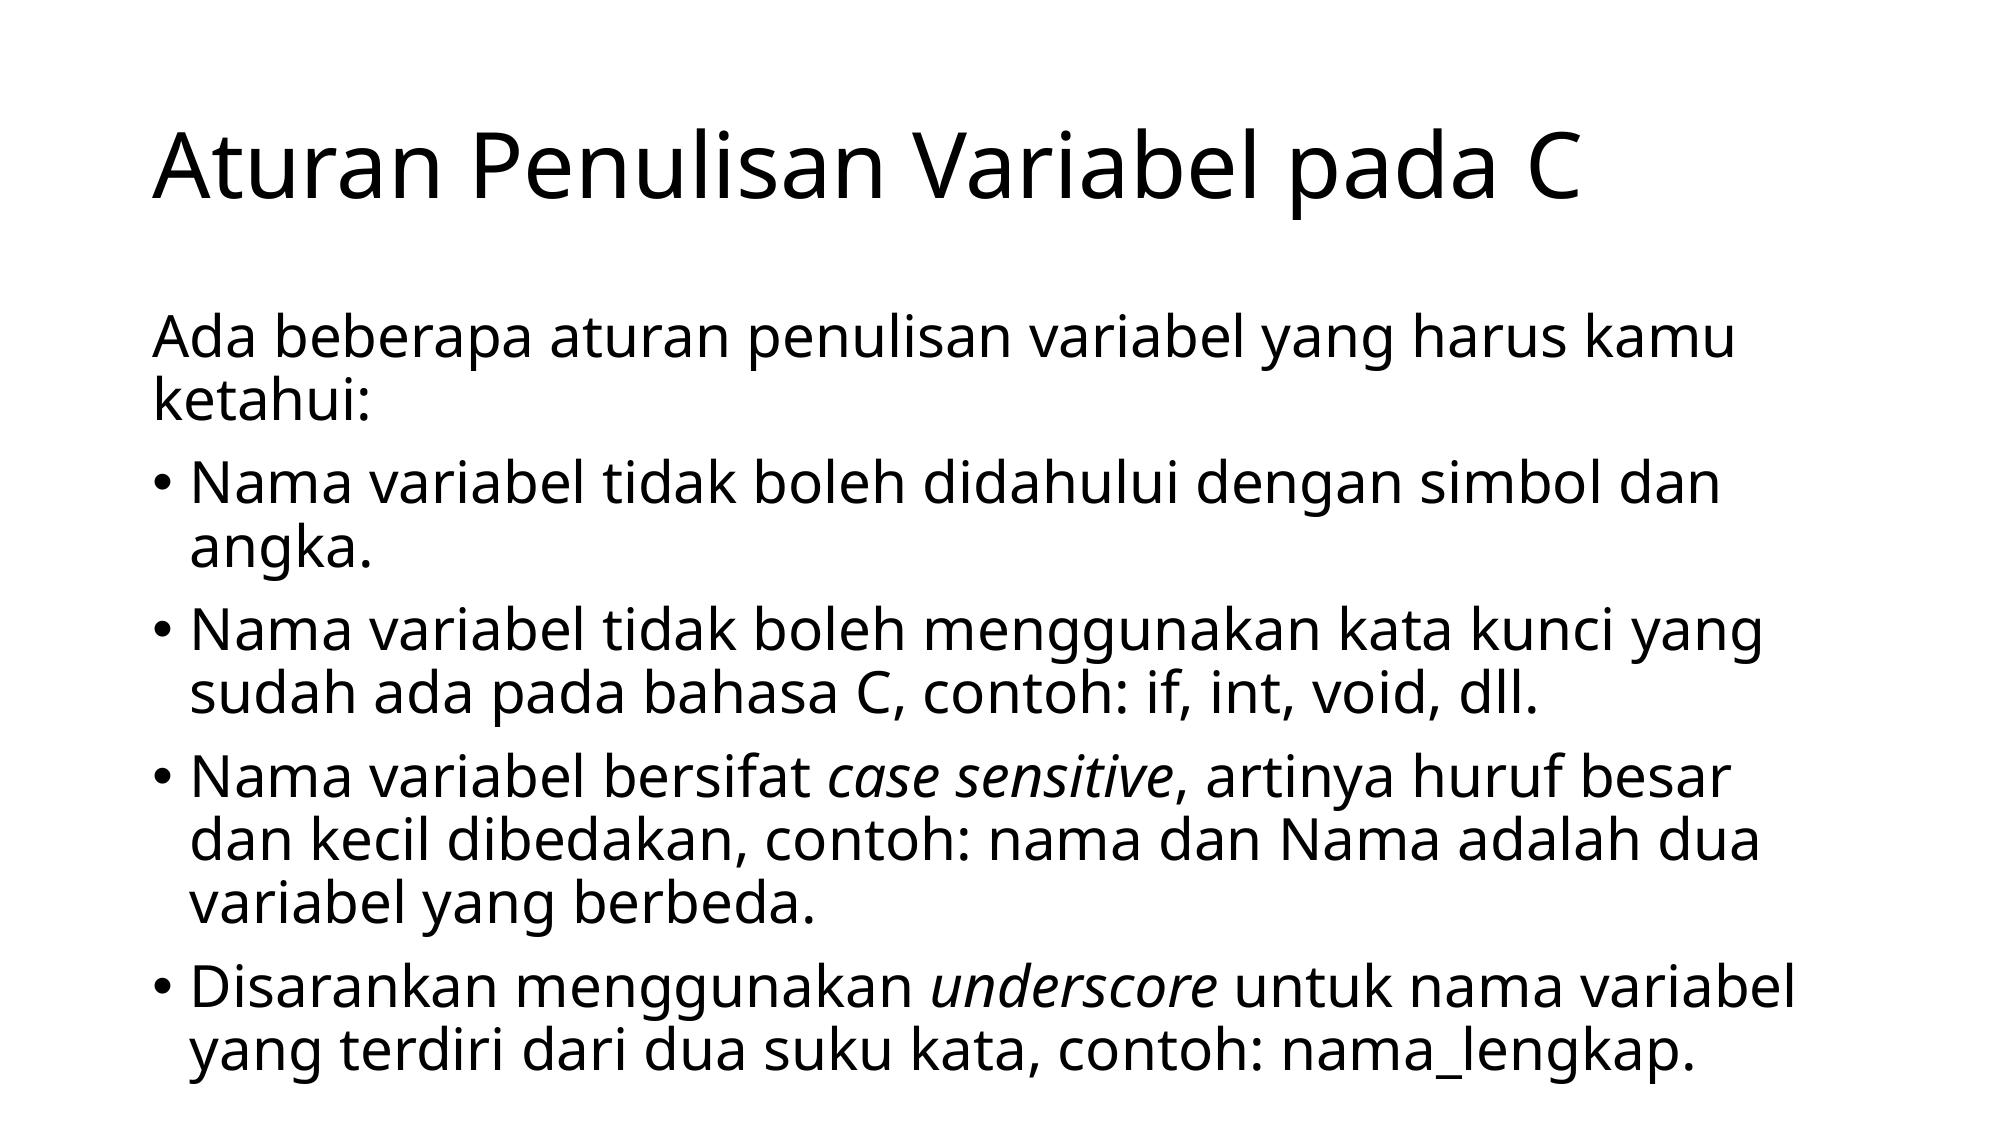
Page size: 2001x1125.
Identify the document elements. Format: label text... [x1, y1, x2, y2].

title Aturan Penulisan Variabel pada C [137, 59, 1863, 278]
list Ada beberapa aturan penulisan variabel yang harus kamu ketahui: Nama variabel tidak boleh didahului dengan simbol dan angka. Nama variabel tidak boleh menggunakan kata kunci yang sudah ada pada bahasa C, contoh: if, int, void, dll. Nama variabel bersifat case sensitive, artinya huruf besar dan kecil dibedakan, contoh: nama dan Nama adalah dua variabel yang berbeda. Disarankan menggunakan underscore untuk nama variabel yang terdiri dari dua suku kata, contoh: nama_lengkap. [137, 299, 1863, 1014]
